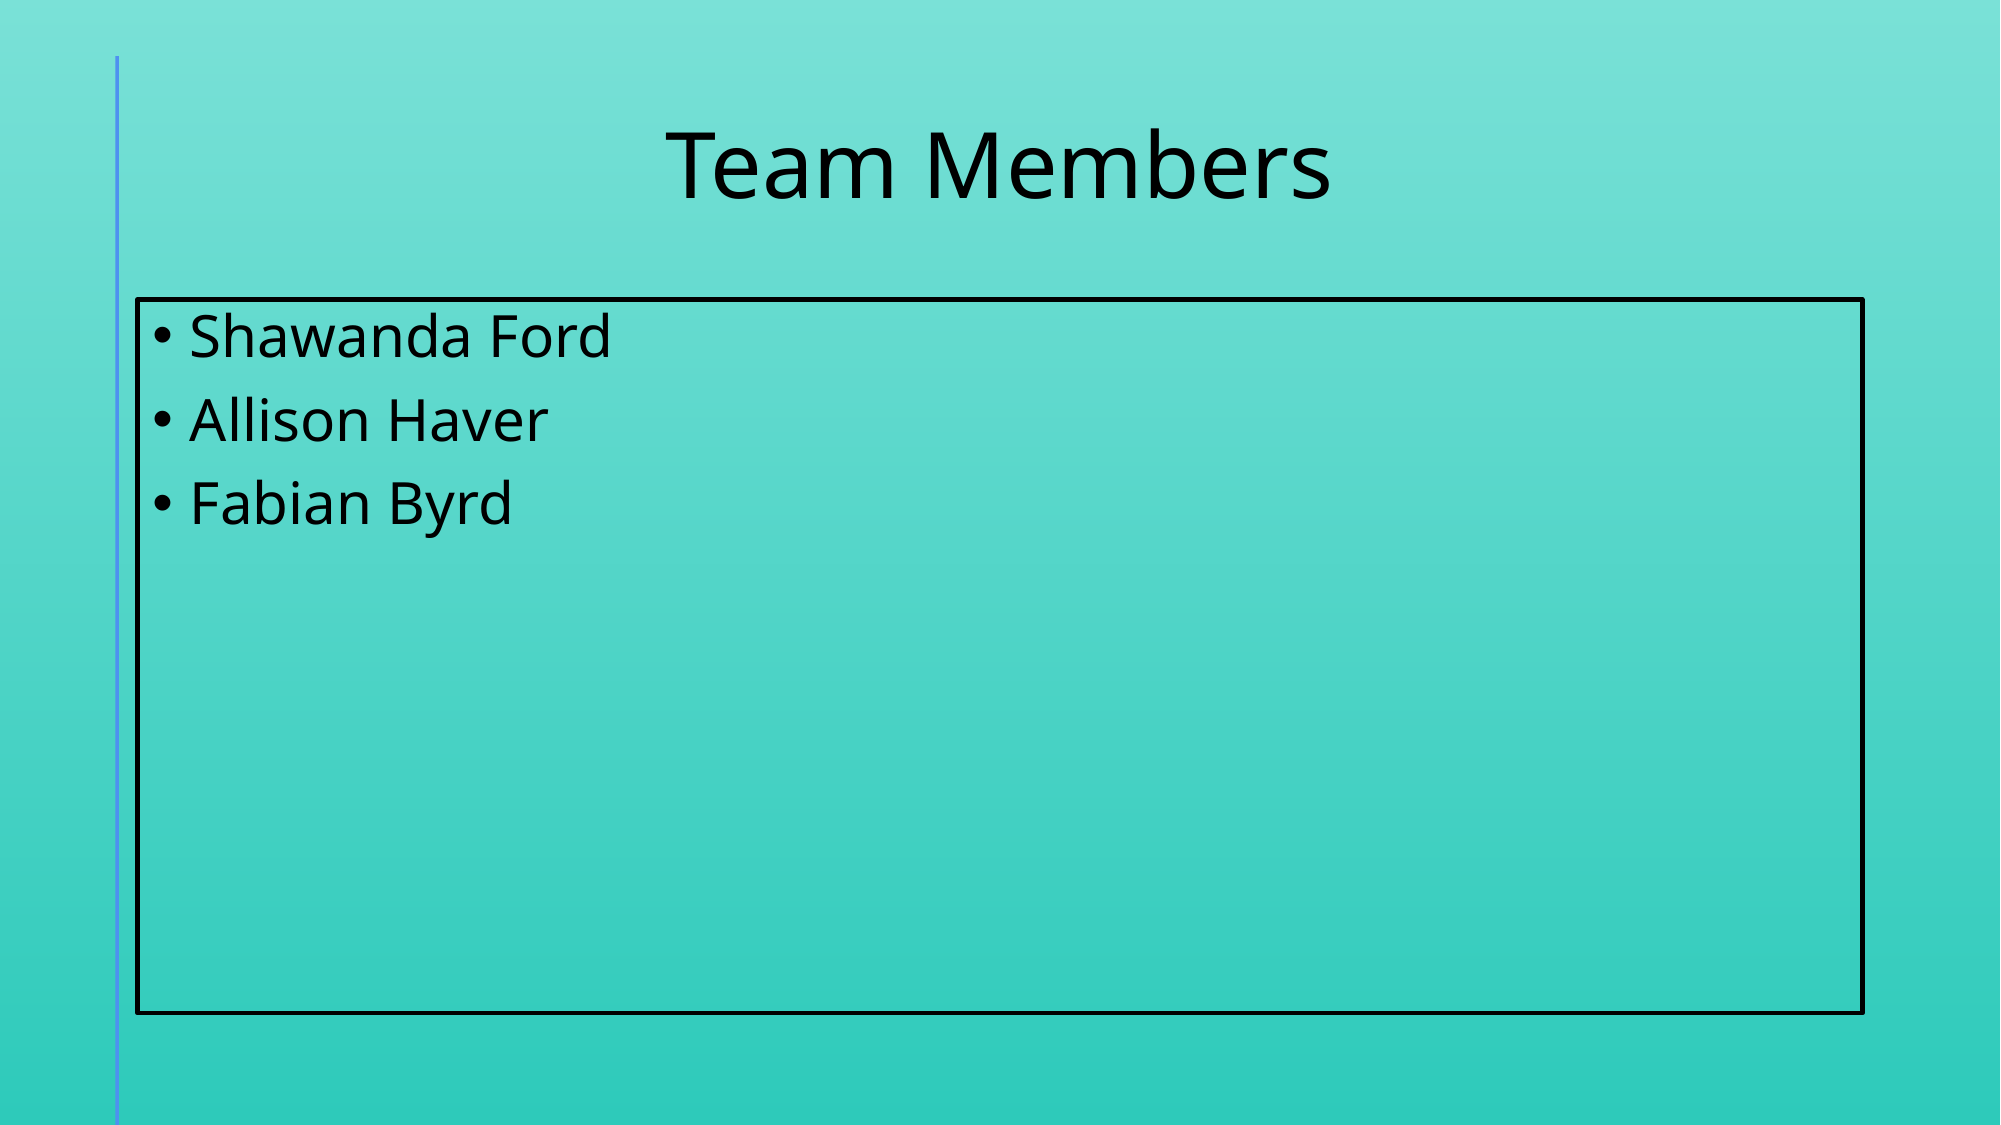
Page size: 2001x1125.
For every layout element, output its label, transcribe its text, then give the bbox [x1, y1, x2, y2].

list Shawanda Ford Allison Haver Fabian Byrd [137, 299, 1863, 1014]
title Team Members [137, 59, 1863, 278]
